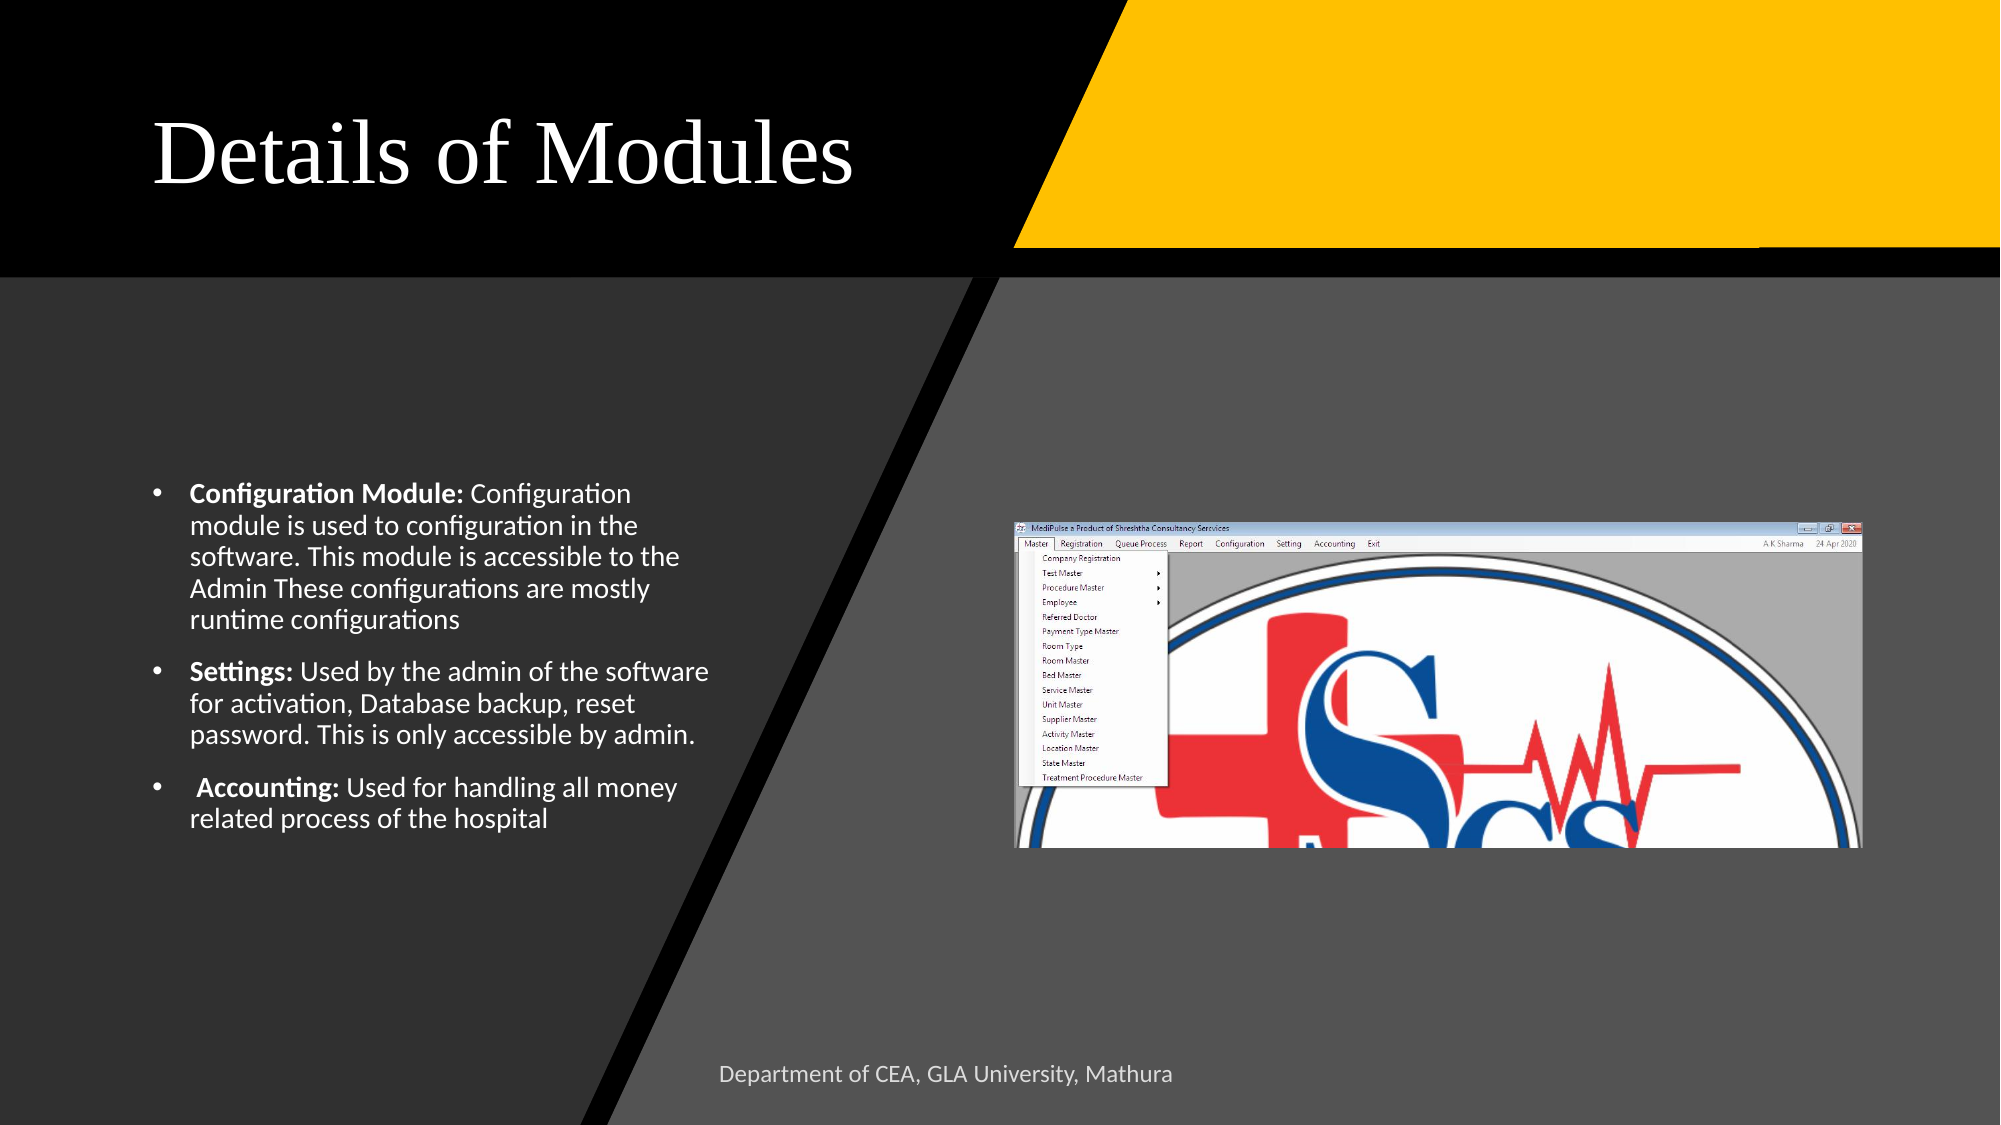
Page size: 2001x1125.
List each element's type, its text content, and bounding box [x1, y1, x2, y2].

list Configuration Module: Configuration module is used to configuration in the software. This module is accessible to the Admin These configurations are mostly runtime configurations Settings: Used by the admin of the software for activation, Database backup, reset password. This is only accessible by admin. Accounting: Used for handling all money related process of the hospital [137, 356, 729, 954]
text_box [0, 276, 975, 1125]
footer Department of CEA, GLA University, Mathura [704, 1042, 1677, 1103]
text_box [606, 276, 2000, 1125]
picture [1014, 522, 1863, 848]
title Details of Modules [137, 59, 1014, 248]
text_box [1011, 0, 2000, 249]
